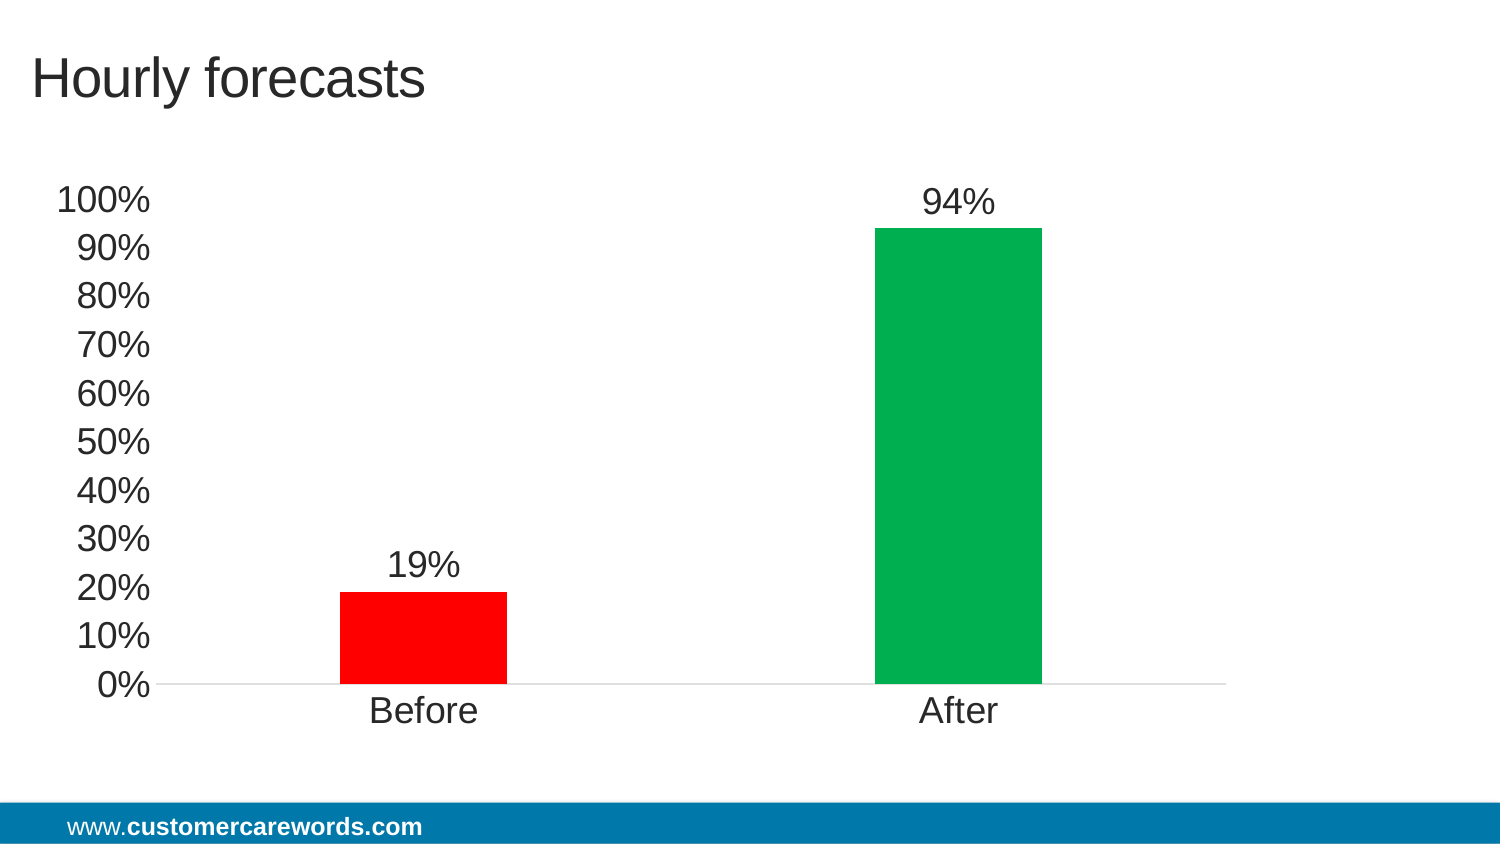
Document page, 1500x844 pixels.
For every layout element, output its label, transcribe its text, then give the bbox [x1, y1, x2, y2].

chart [31, 165, 1251, 744]
title Hourly forecasts [31, 0, 1251, 110]
